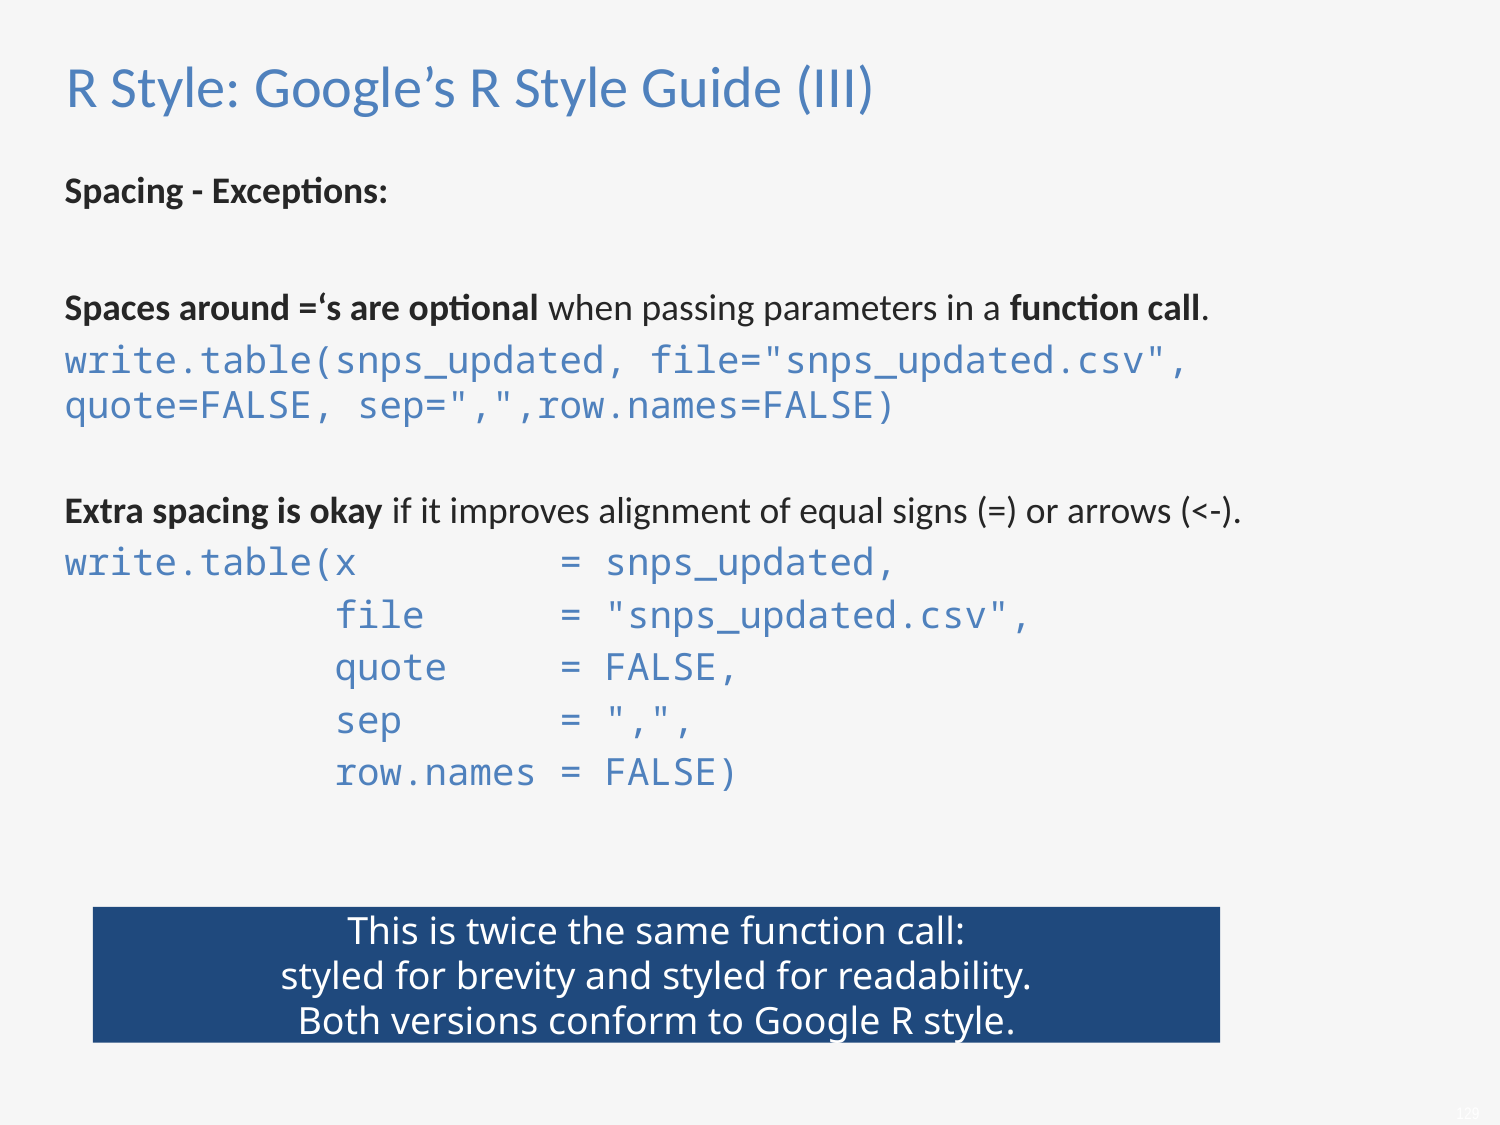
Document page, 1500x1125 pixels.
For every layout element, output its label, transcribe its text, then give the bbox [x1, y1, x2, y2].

text_box This is twice the same function call: styled for brevity and styled for readability. Both versions conform to Google R style. [92, 906, 1221, 1043]
list Spacing - Exceptions: Spaces around =‘s are optional when passing parameters in a function call. write.table(snps_updated, file="snps_updated.csv", quote=FALSE, sep=",",row.names=FALSE) Extra spacing is okay if it improves alignment of equal signs (=) or arrows (<-). write.table(x = snps_updated, file = "snps_updated.csv", quote = FALSE, sep = ",", row.names = FALSE) [64, 165, 1467, 1043]
title R Style: Google’s R Style Guide (III) [42, 56, 1346, 121]
